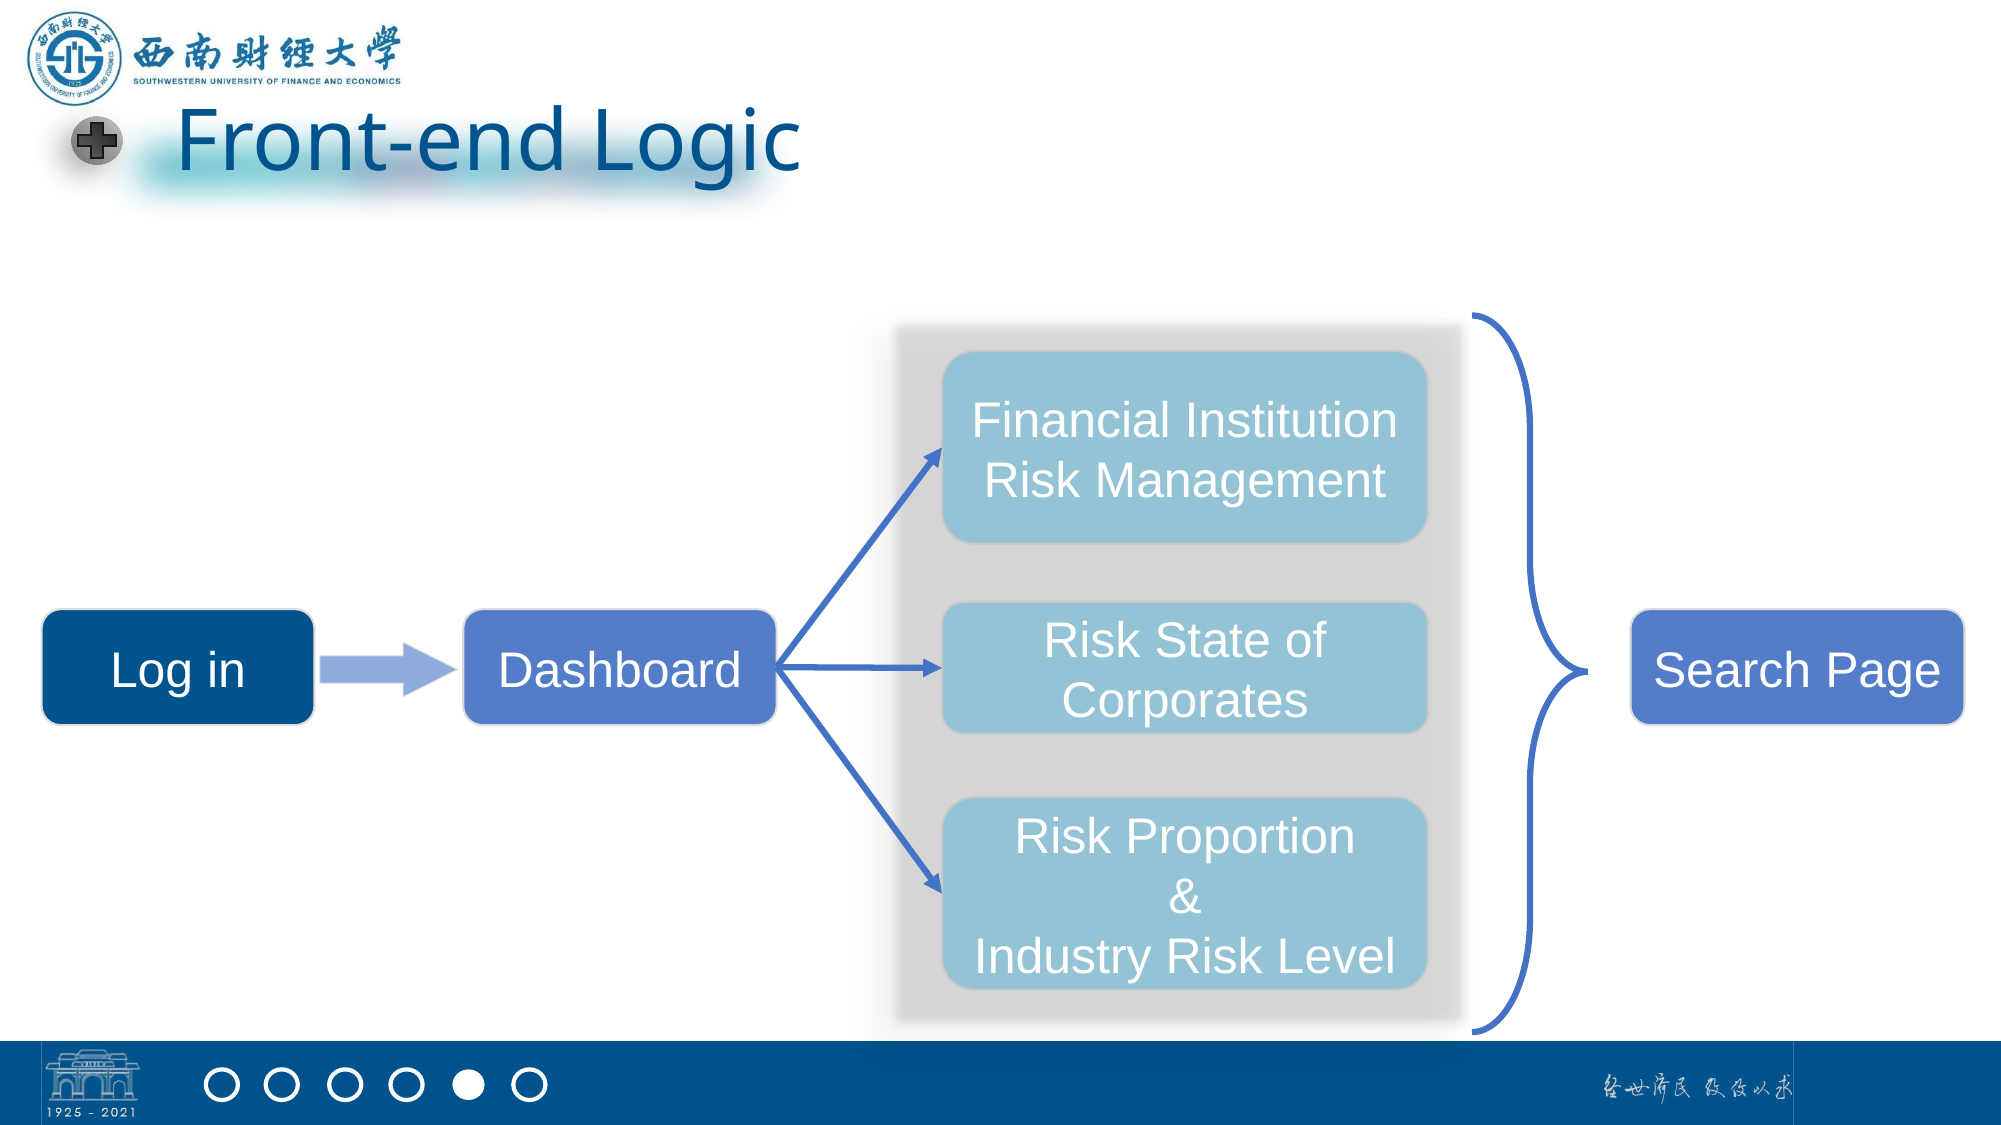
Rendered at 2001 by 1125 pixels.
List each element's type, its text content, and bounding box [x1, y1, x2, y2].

text_box Risk Proportion & Industry Risk Level [940, 796, 1430, 991]
text_box Risk State of Corporates [942, 600, 1430, 736]
picture [0, 1041, 2001, 1125]
text_box Search Page [1629, 608, 1966, 727]
text_box Financial Institution Risk Management [940, 350, 1430, 545]
text_box Log in [40, 608, 316, 727]
text_box [902, 332, 1457, 1016]
text_box [319, 641, 459, 698]
picture [12, 0, 798, 224]
text_box [70, 115, 96, 166]
text_box Front-end Logic [160, 37, 1247, 197]
text_box Dashboard [462, 608, 776, 727]
text_box [77, 122, 96, 159]
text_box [776, 668, 942, 894]
text_box [1471, 314, 1588, 1034]
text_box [776, 447, 942, 667]
